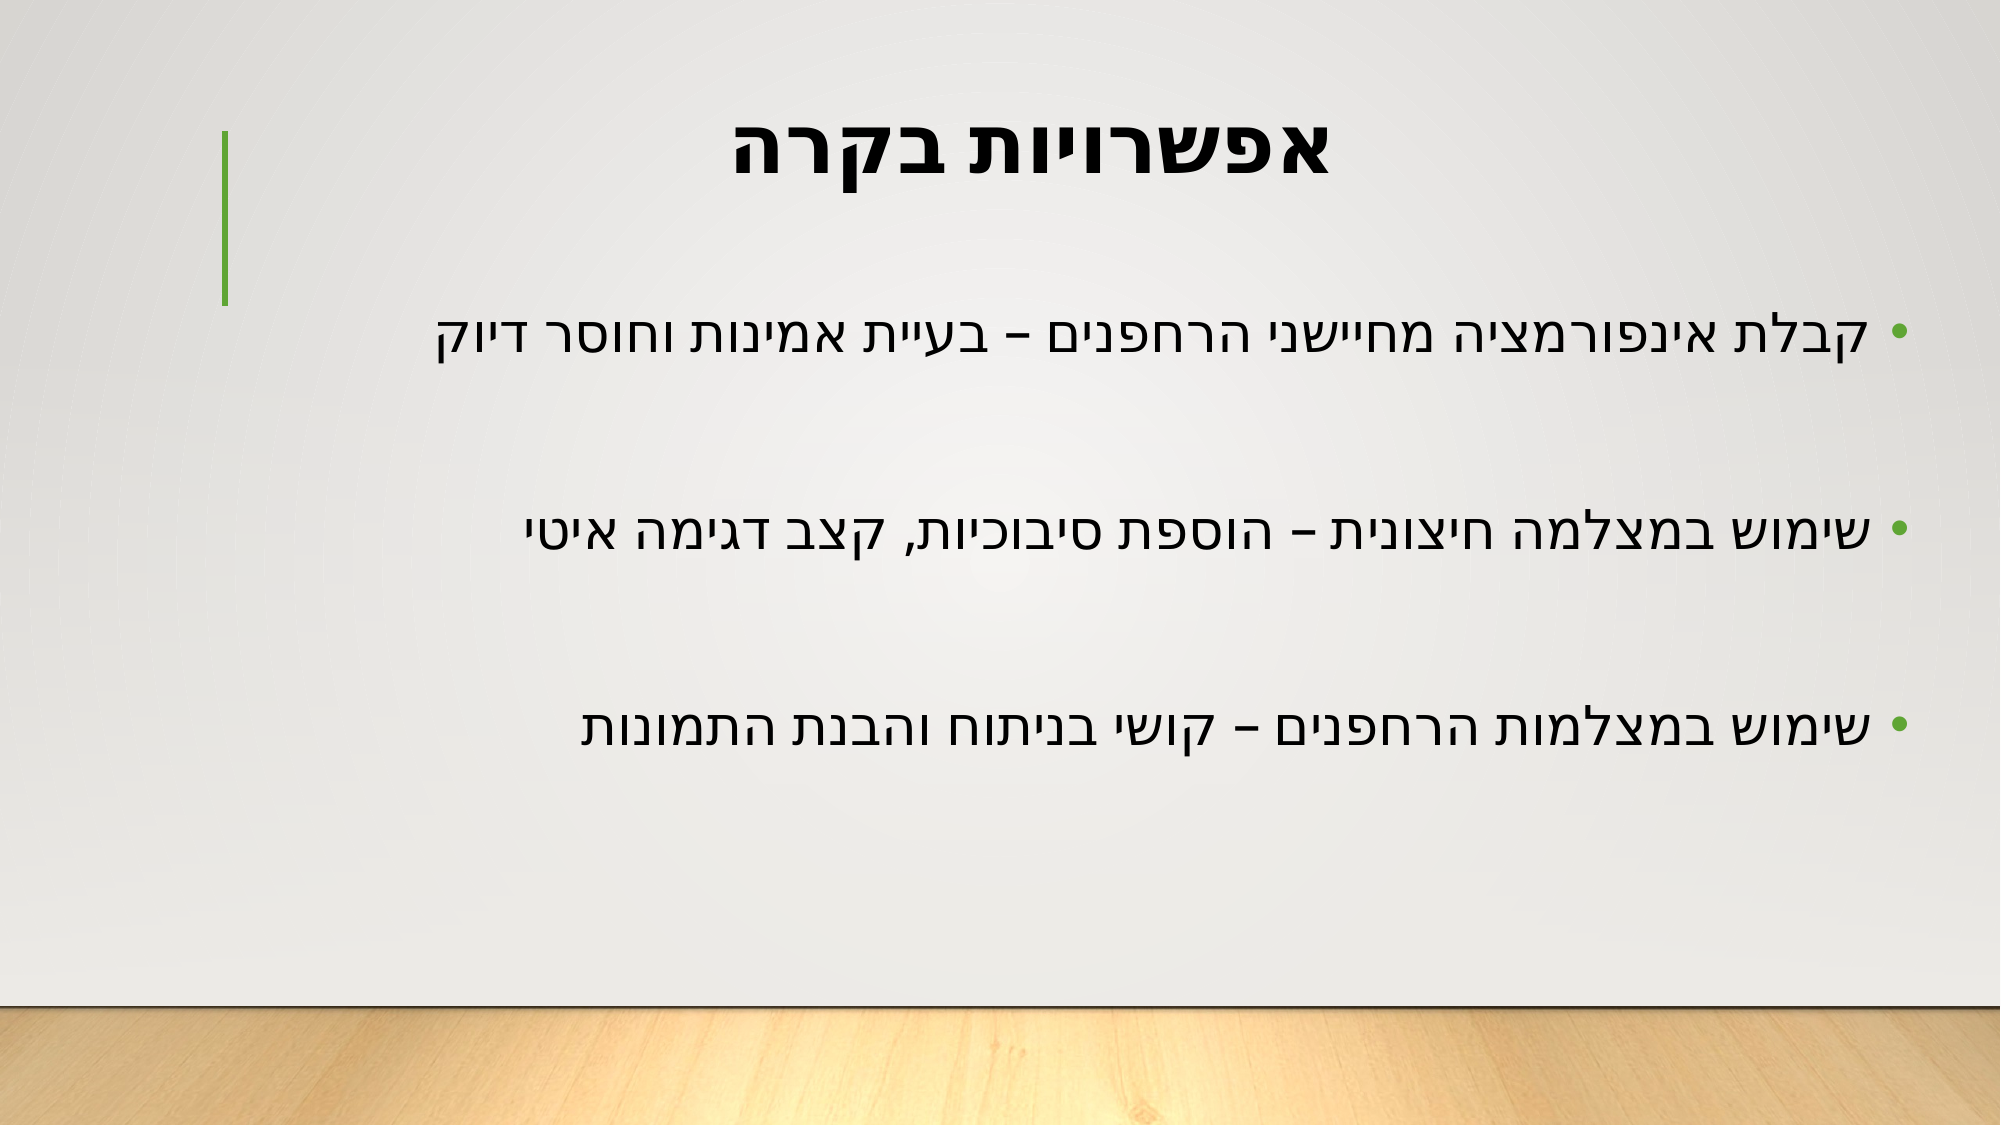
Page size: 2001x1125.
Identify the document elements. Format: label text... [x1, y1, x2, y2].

picture [0, 1006, 2000, 1125]
title אפשרויות בקרה [251, 26, 1814, 200]
list קבלת אינפורמציה מחיישני הרחפנים – בעיית אמינות וחוסר דיוק שימוש במצלמה חיצונית – הוספת סיבוכיות, קצב דגימה איטי שימוש במצלמות הרחפנים – קושי בניתוח והבנת התמונות [361, 277, 1924, 819]
